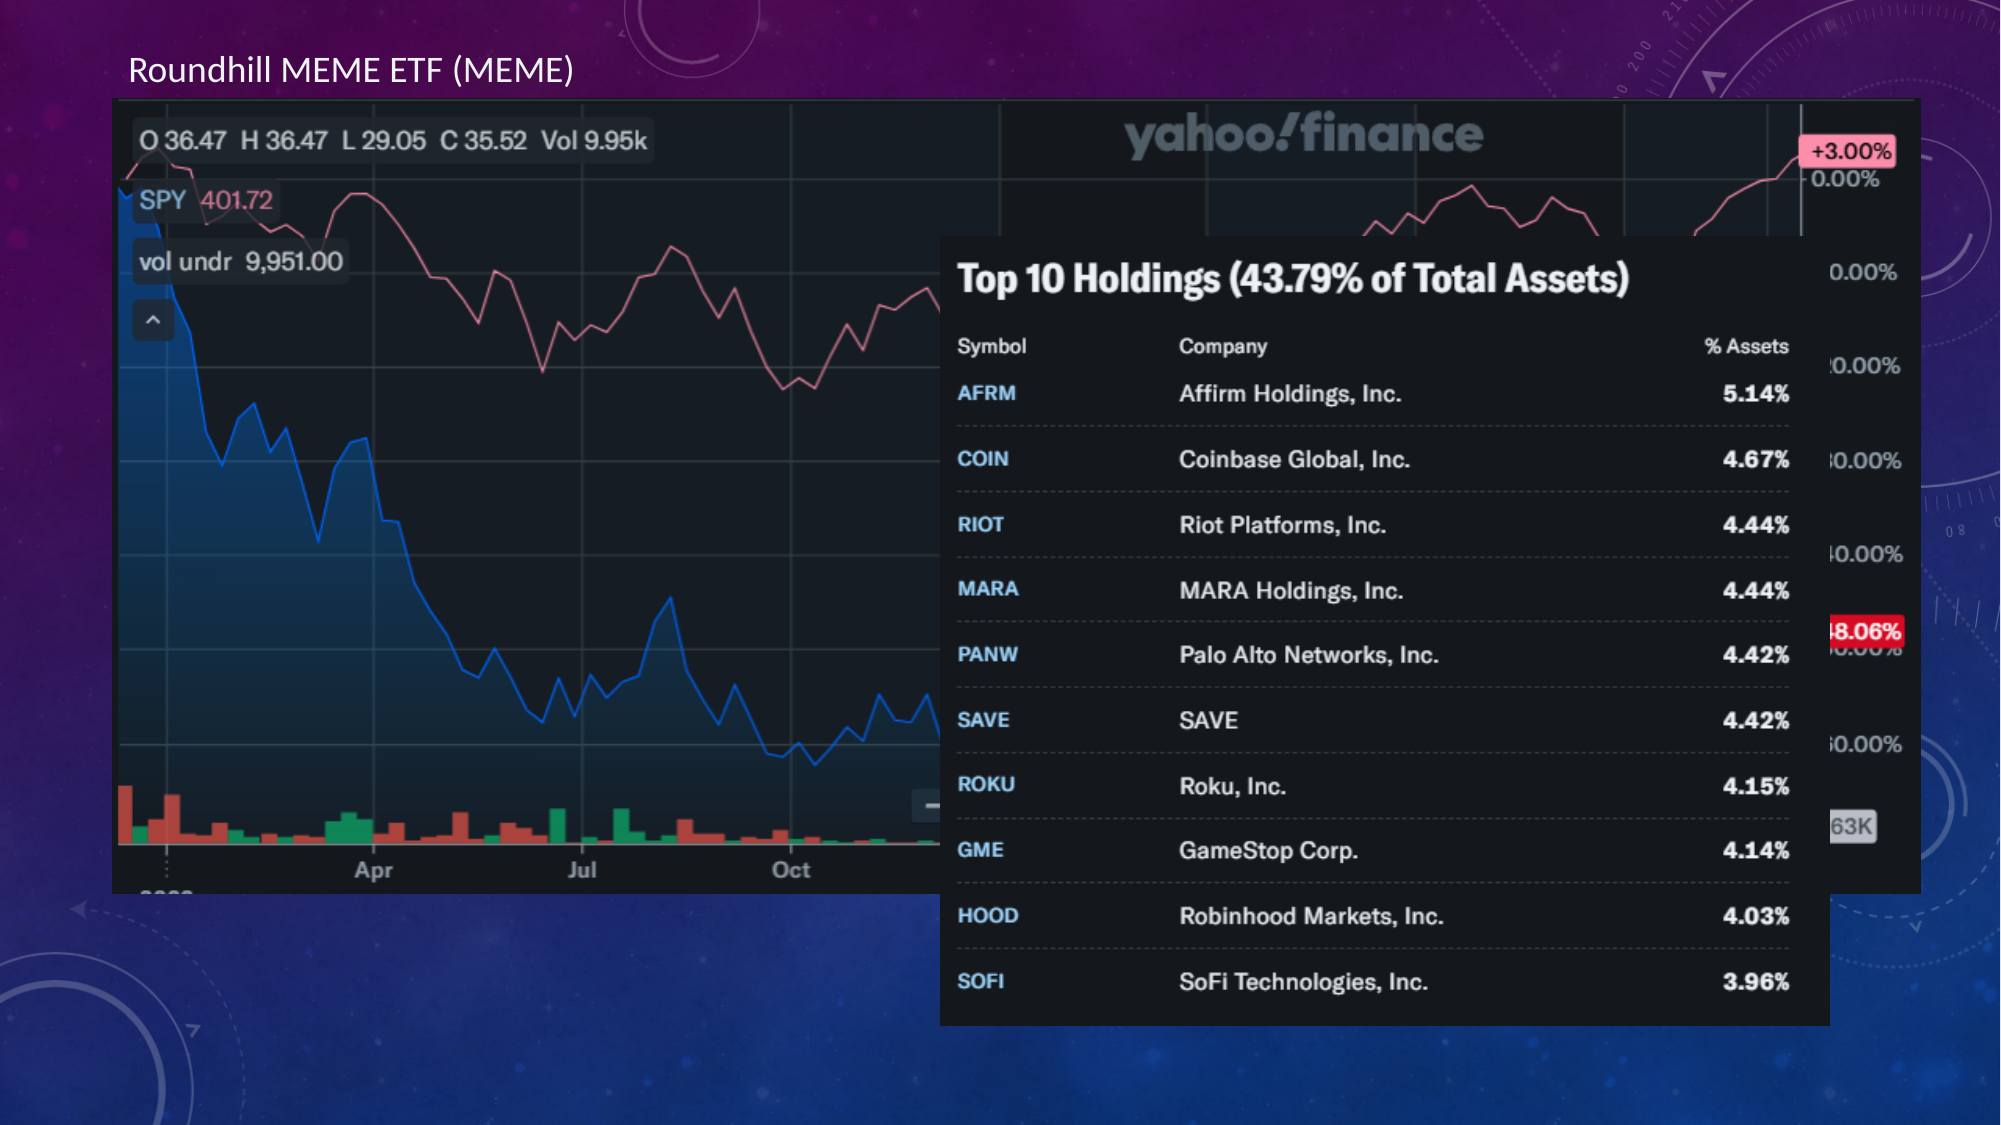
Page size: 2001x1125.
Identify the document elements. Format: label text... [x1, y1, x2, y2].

text_box Roundhill MEME ETF (MEME) [113, 37, 758, 98]
picture [0, 0, 2001, 1125]
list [112, 98, 1921, 894]
